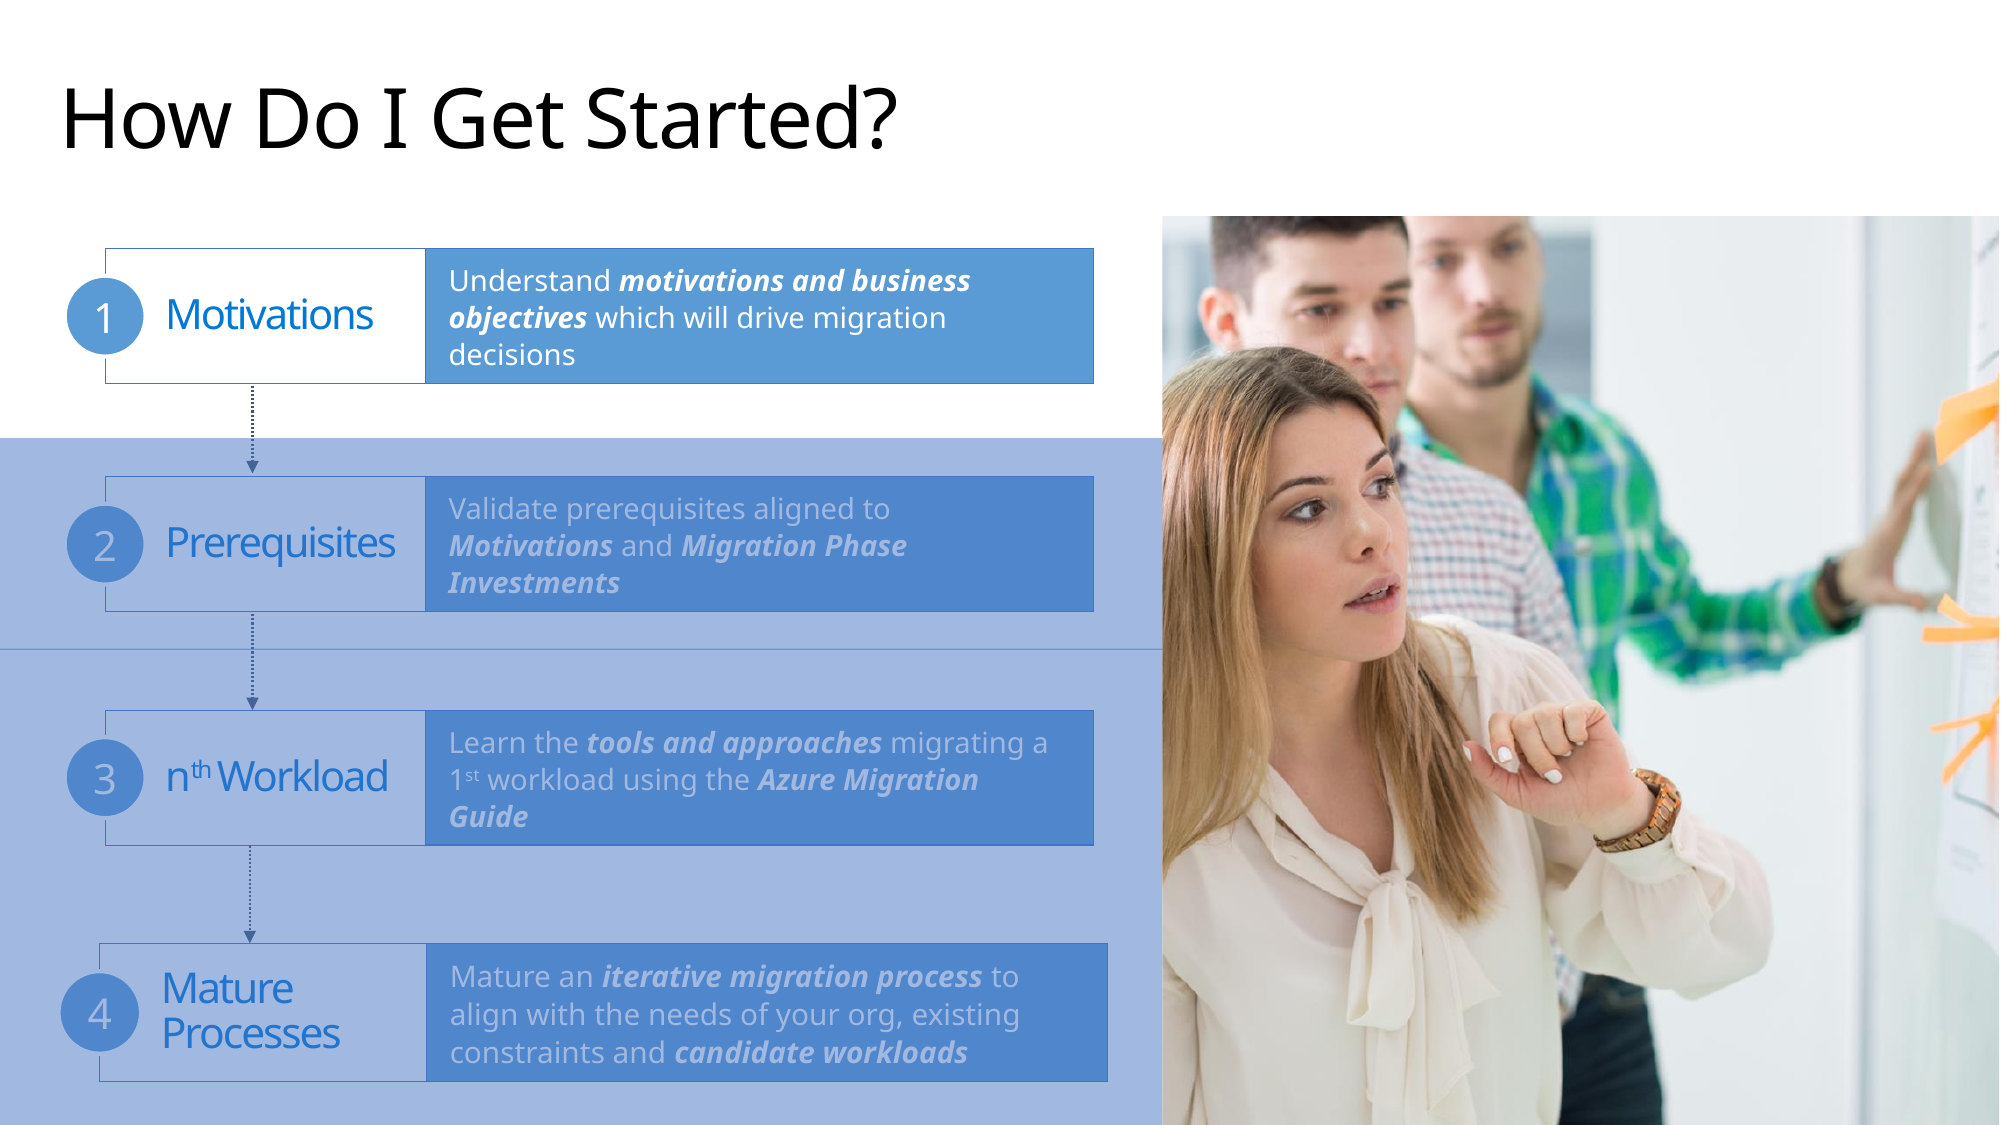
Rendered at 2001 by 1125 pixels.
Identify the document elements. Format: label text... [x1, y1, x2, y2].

picture [1162, 216, 2000, 1125]
text_box [0, 437, 1162, 651]
text_box [0, 651, 1162, 1125]
text_box Understand motivations and business objectives which will drive migration decisions [426, 248, 1094, 384]
text_box 1 [64, 275, 147, 358]
text_box Motivations [105, 248, 426, 384]
title How Do I Get Started? [44, 47, 983, 196]
